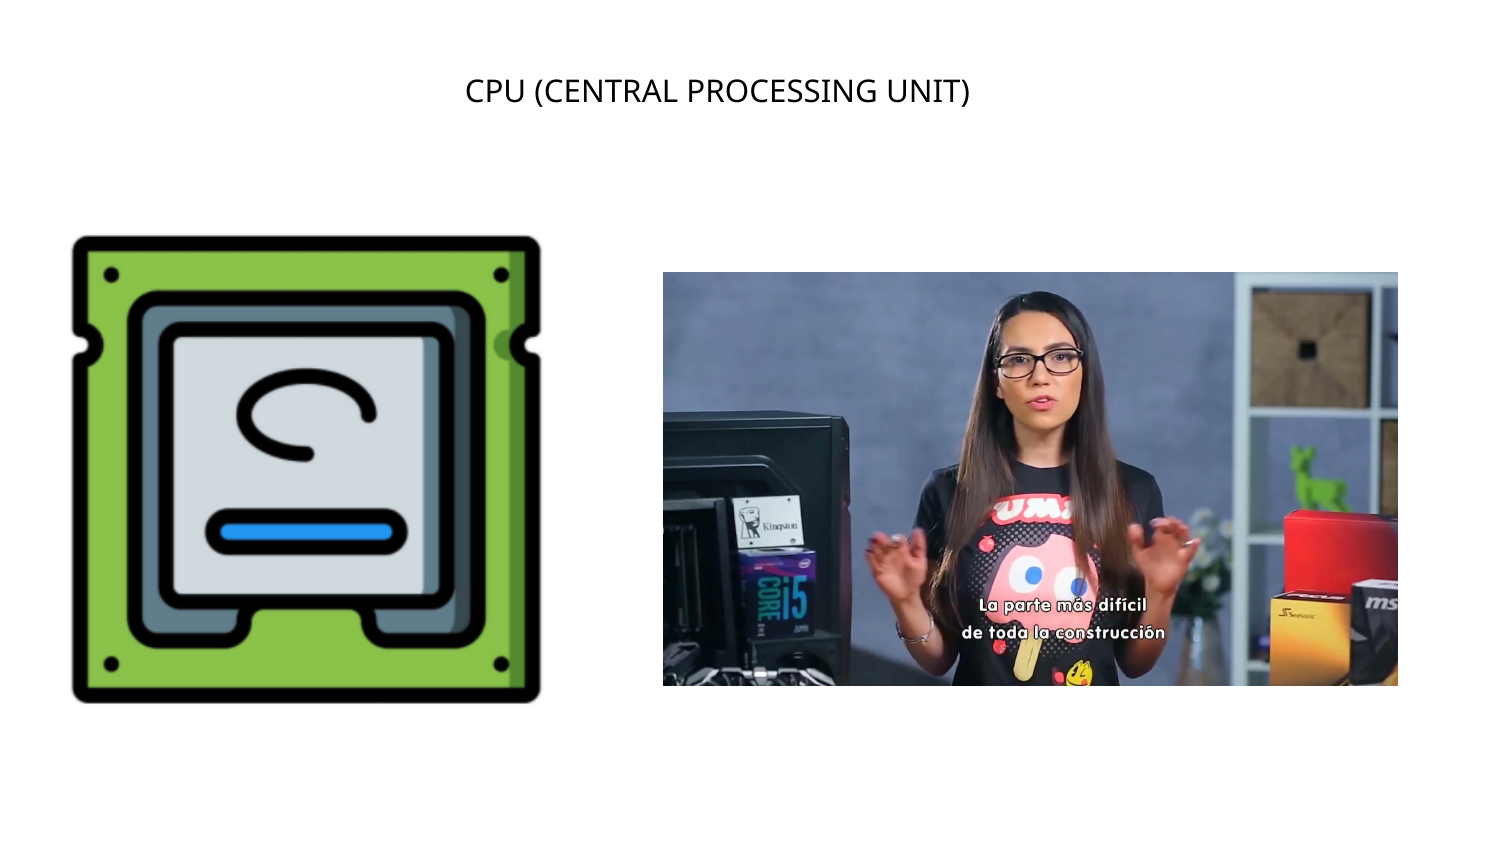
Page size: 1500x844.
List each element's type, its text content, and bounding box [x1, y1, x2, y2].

picture [66, 226, 592, 732]
text_box CPU (CENTRAL PROCESSING UNIT) [401, 55, 1034, 124]
picture [663, 271, 1398, 686]
